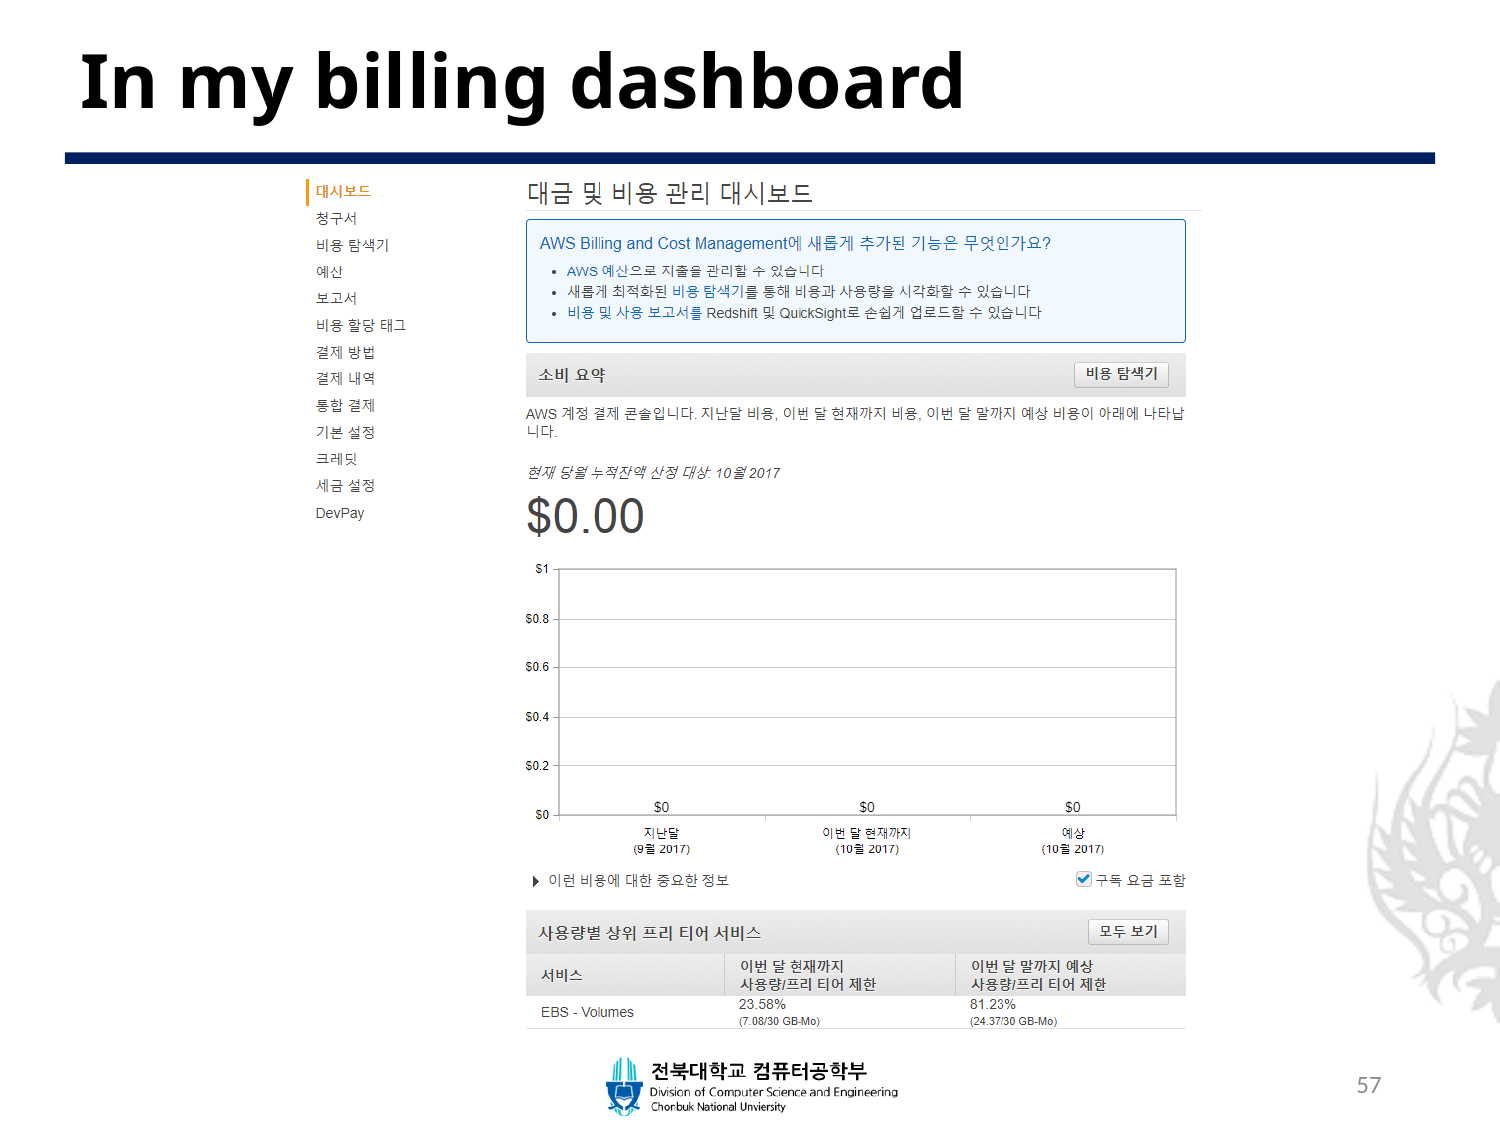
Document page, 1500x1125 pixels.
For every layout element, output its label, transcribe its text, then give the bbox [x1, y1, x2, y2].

picture [600, 1057, 900, 1116]
slide_number 57 [1059, 1057, 1397, 1111]
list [298, 173, 1202, 1038]
title In my billing dashboard [64, 26, 1436, 143]
